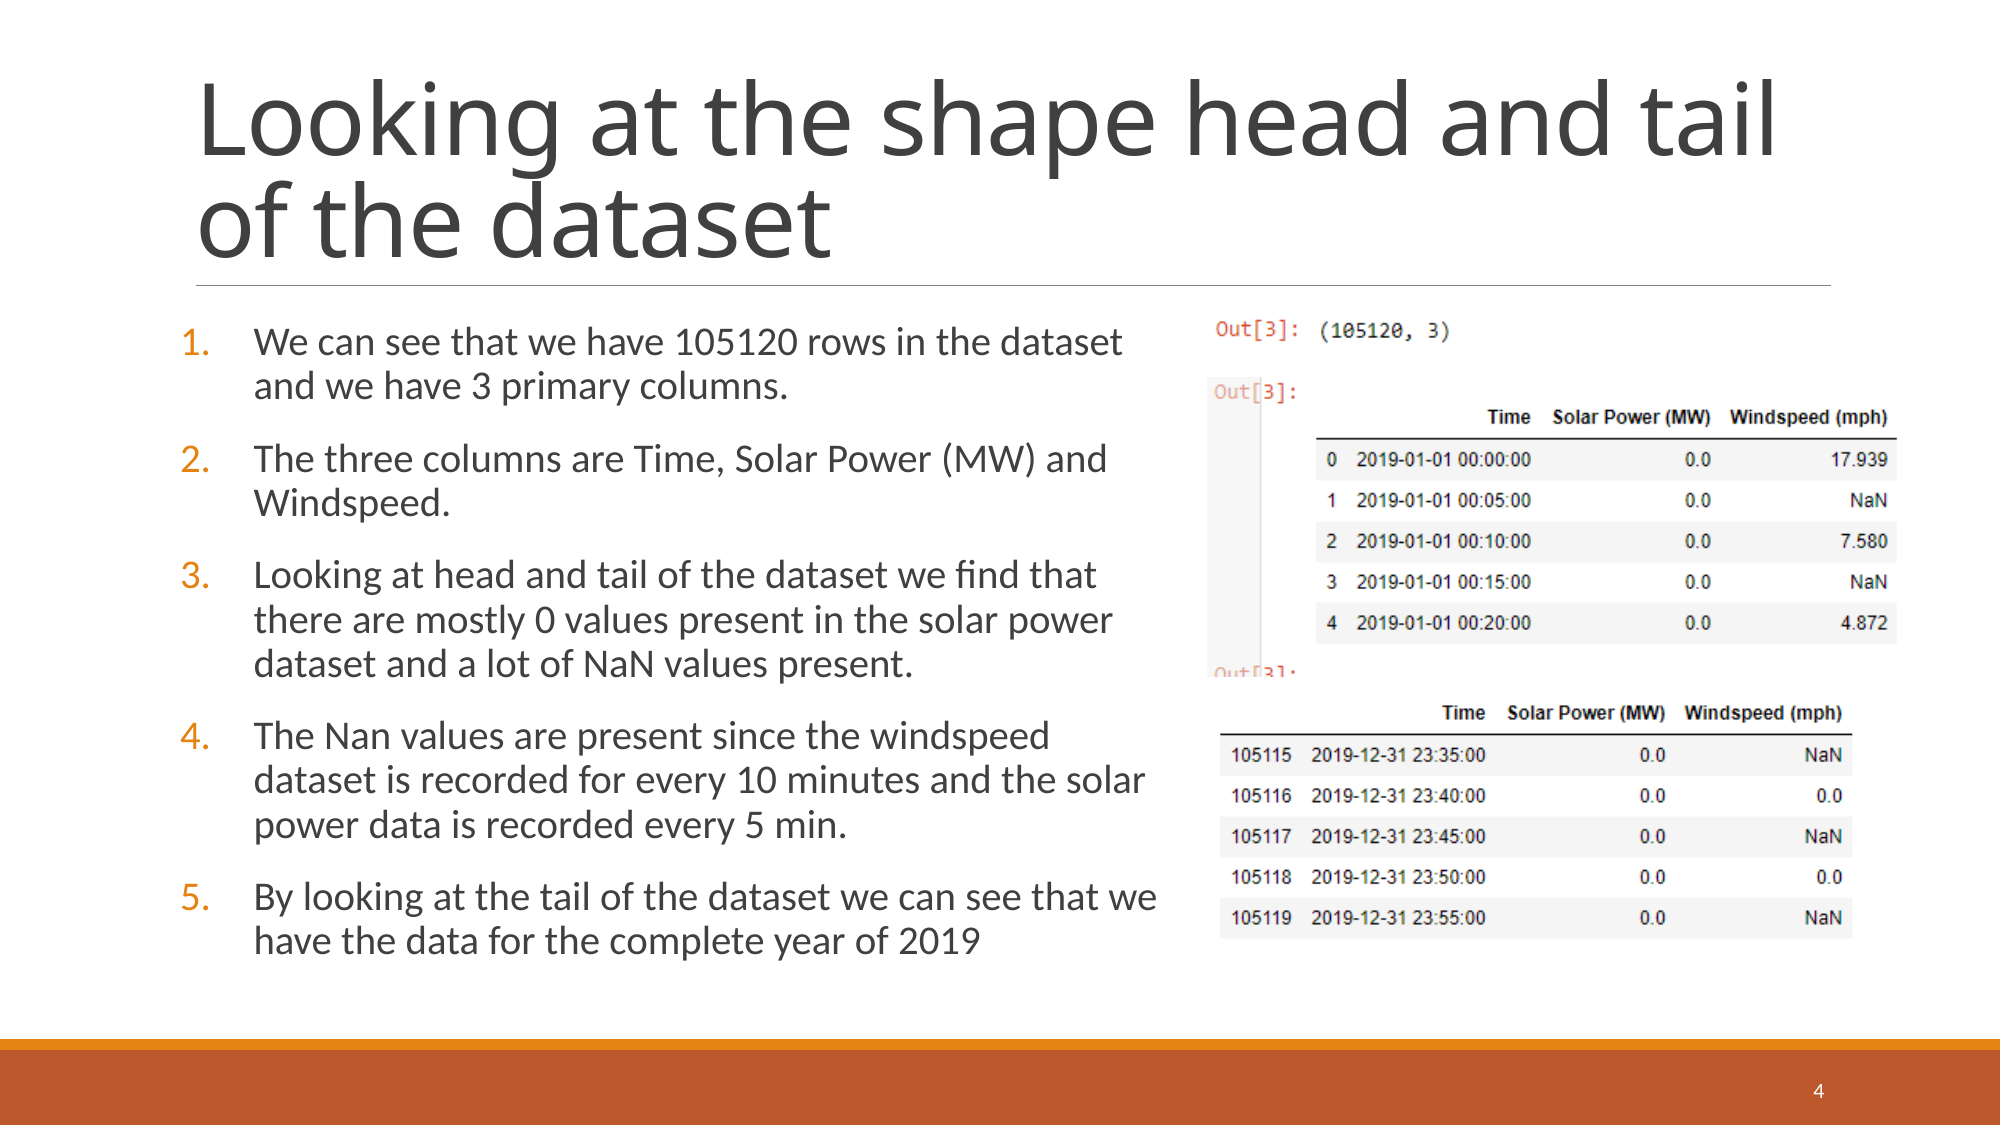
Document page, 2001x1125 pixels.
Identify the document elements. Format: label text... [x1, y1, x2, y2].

picture [1207, 312, 1474, 351]
picture [1207, 377, 1966, 943]
list We can see that we have 105120 rows in the dataset and we have 3 primary columns. The three columns are Time, Solar Power (MW) and Windspeed. Looking at head and tail of the dataset we find that there are mostly 0 values present in the solar power dataset and a lot of NaN values present. The Nan values are present since the windspeed dataset is recorded for every 10 minutes and the solar power data is recorded every 5 min. By looking at the tail of the dataset we can see that we have the data for the complete year of 2019 [180, 312, 1181, 973]
slide_number 4 [1624, 1059, 1840, 1120]
title Looking at the shape head and tail of the dataset [180, 47, 1830, 285]
